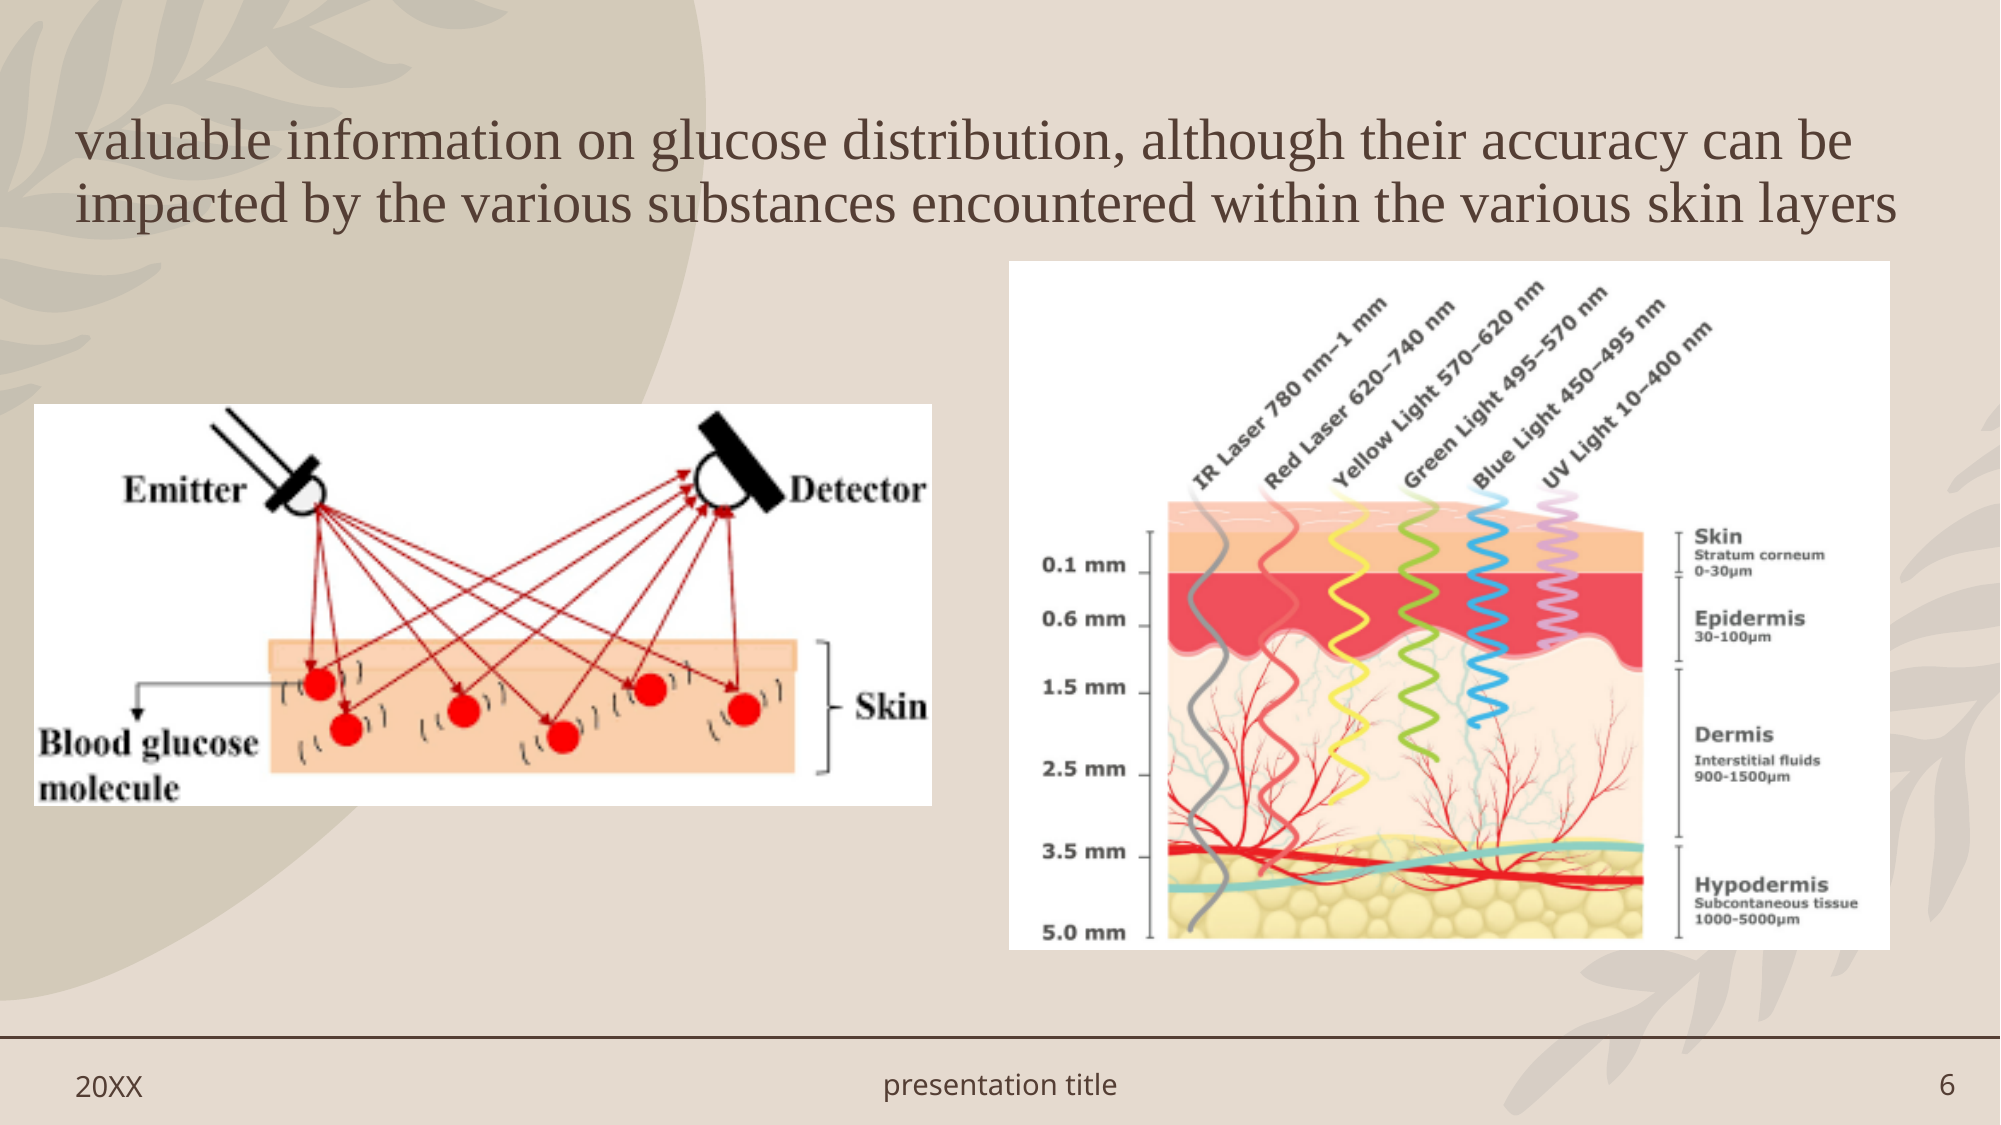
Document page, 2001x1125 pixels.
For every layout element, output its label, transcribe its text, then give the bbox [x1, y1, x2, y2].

picture [1009, 260, 1890, 950]
slide_number 6 [1808, 1060, 1971, 1112]
picture [34, 404, 932, 806]
slide_number 20XX [60, 1060, 222, 1112]
list valuable information on glucose distribution, although their accuracy can be impacted by the various substances encountered within the various skin layers [60, 101, 1948, 891]
footer presentation title [718, 1060, 1283, 1112]
